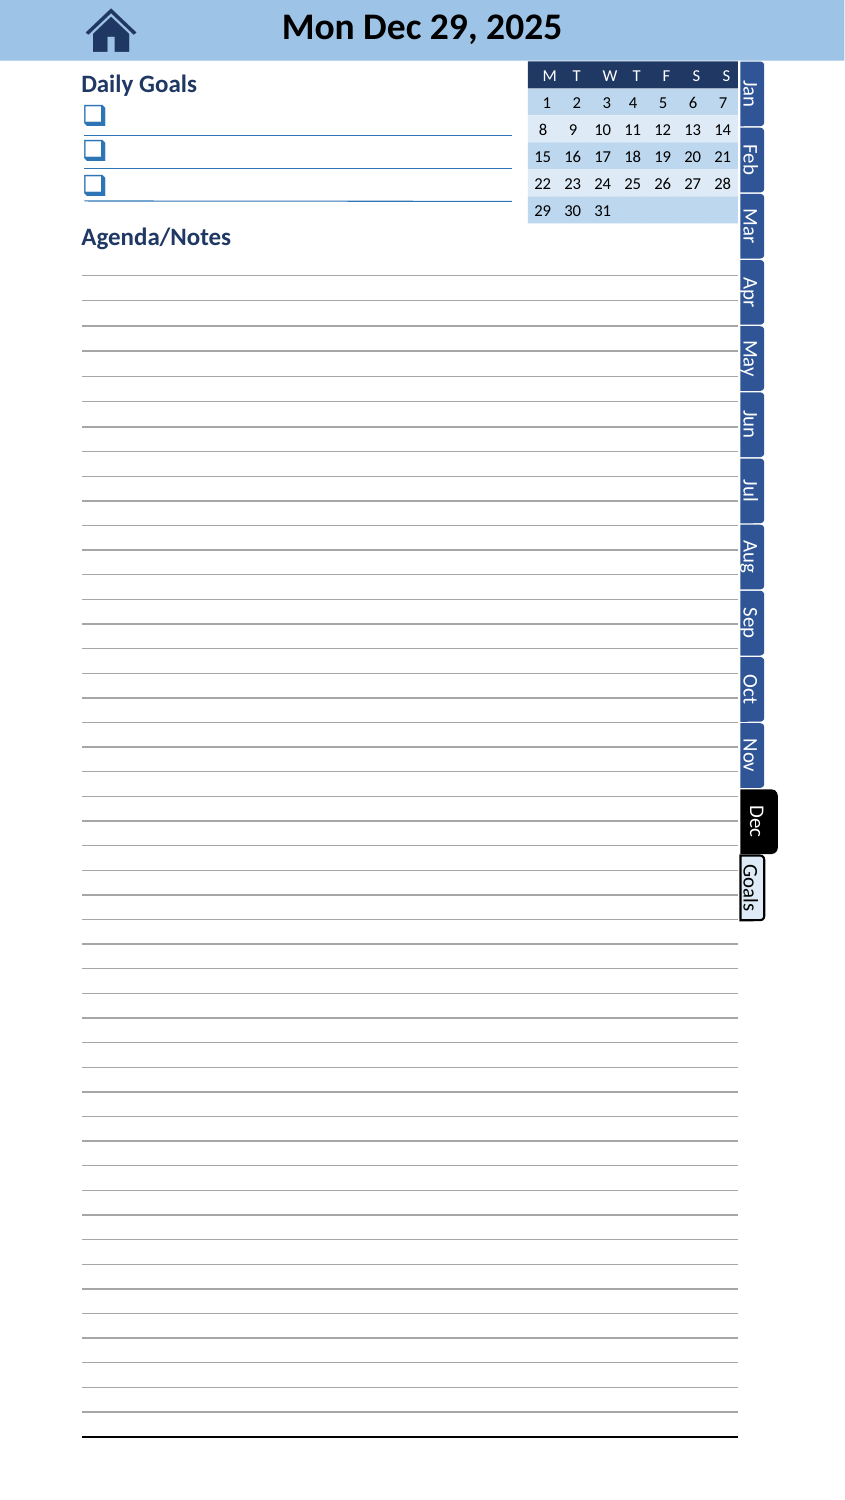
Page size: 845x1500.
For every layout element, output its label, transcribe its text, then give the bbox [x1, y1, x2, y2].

list Mon Dec 29, 2025 [190, 0, 655, 61]
picture [82, 1, 140, 59]
